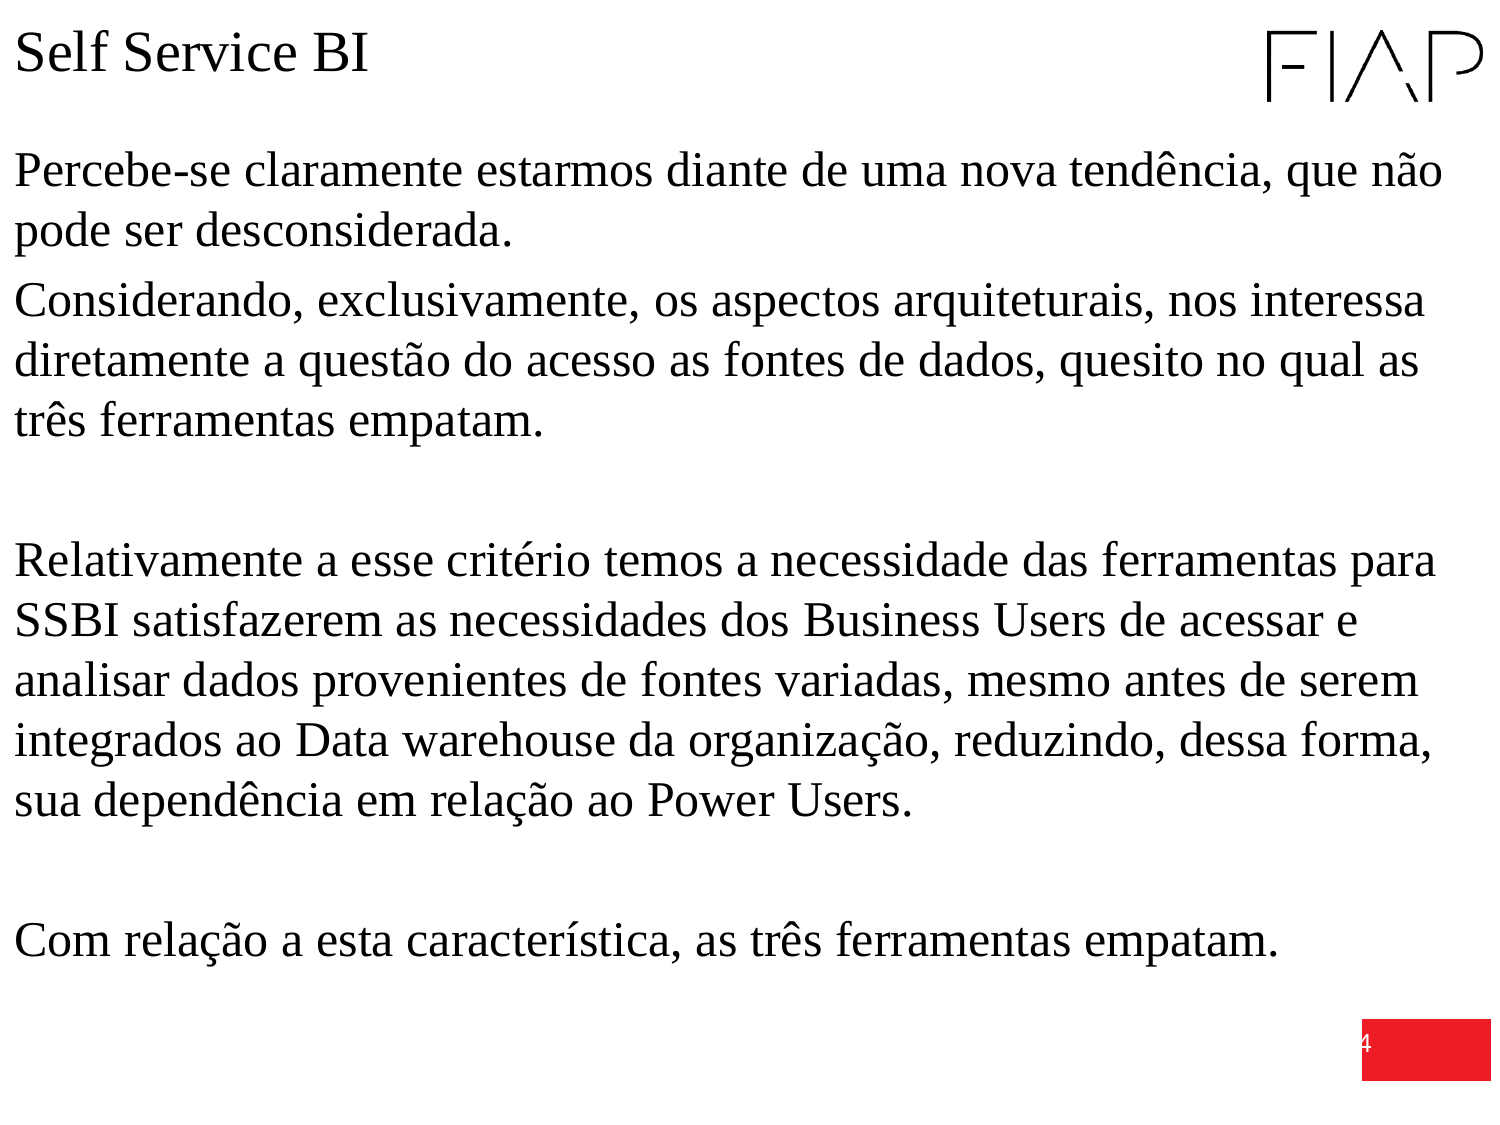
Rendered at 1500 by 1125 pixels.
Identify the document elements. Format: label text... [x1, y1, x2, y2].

list Percebe-se claramente estarmos diante de uma nova tendência, que não pode ser desconsiderada. Considerando, exclusivamente, os aspectos arquiteturais, nos interessa diretamente a questão do acesso as fontes de dados, quesito no qual as três ferramentas empatam. Relativamente a esse critério temos a necessidade das ferramentas para SSBI satisfazerem as necessidades dos Business Users de acessar e analisar dados provenientes de fontes variadas, mesmo antes de serem integrados ao Data warehouse da organização, reduzindo, dessa forma, sua dependência em relação ao Power Users. Com relação a esta característica, as três ferramentas empatam. [0, 128, 1471, 904]
picture [1362, 1019, 1491, 1081]
title Self Service BI [0, 5, 1062, 125]
picture [1267, 30, 1483, 102]
